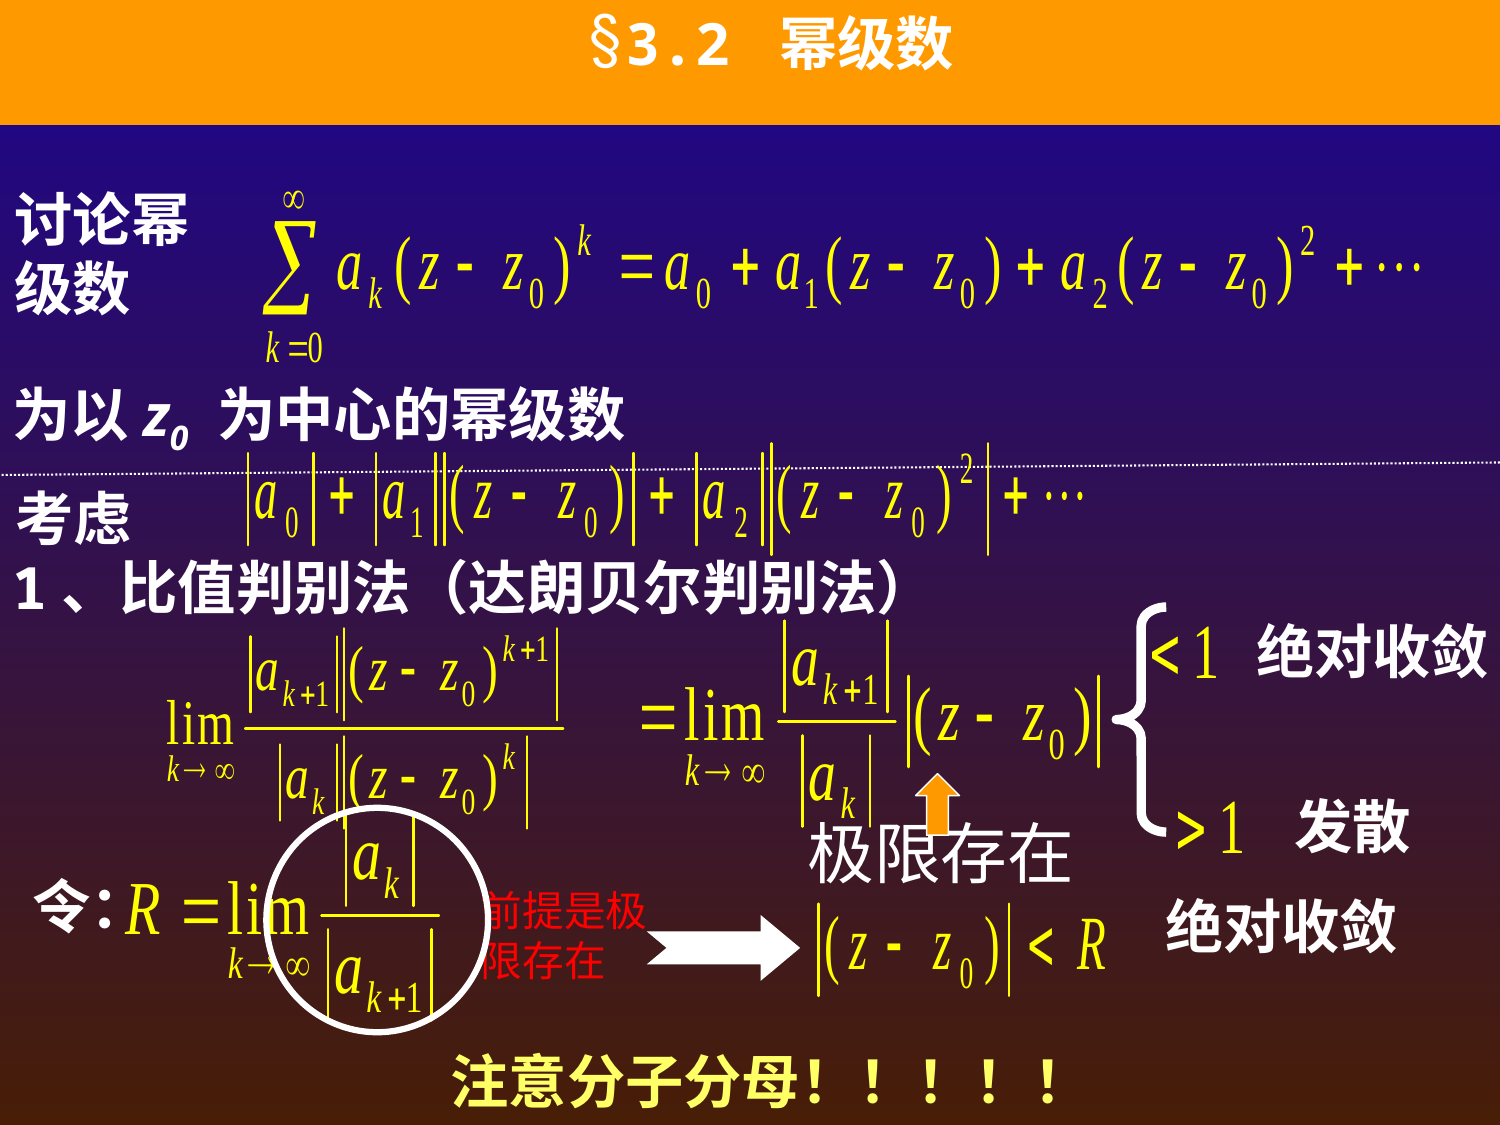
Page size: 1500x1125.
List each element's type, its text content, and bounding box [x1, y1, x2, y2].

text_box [114, 800, 448, 1033]
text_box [1166, 782, 1253, 863]
text_box [0, 0, 1500, 125]
text_box 1、比值判别法（达朗贝尔判别法） [0, 544, 950, 629]
text_box 绝对收敛 [1241, 607, 1500, 693]
text_box 考虑 [0, 475, 148, 560]
text_box 3.2 幂级数 [575, 0, 988, 85]
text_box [626, 607, 1109, 839]
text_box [236, 428, 1170, 567]
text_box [253, 162, 1500, 375]
text_box [669, 916, 799, 980]
text_box 讨论幂级数 [0, 175, 222, 330]
text_box 发散 [1279, 782, 1426, 867]
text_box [807, 885, 1126, 1010]
text_box 绝对收敛 [1150, 882, 1476, 968]
text_box 注意分子分母！！！！！ [435, 1037, 1107, 1123]
text_box 极限存在 [792, 804, 1122, 900]
text_box 前提是极限存在 [465, 877, 669, 993]
text_box [1116, 688, 1167, 833]
text_box 为以z0 为中心的幂级数 [0, 370, 640, 465]
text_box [158, 617, 572, 837]
text_box 令： [17, 862, 114, 948]
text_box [1141, 607, 1228, 688]
text_box [448, 837, 489, 1007]
